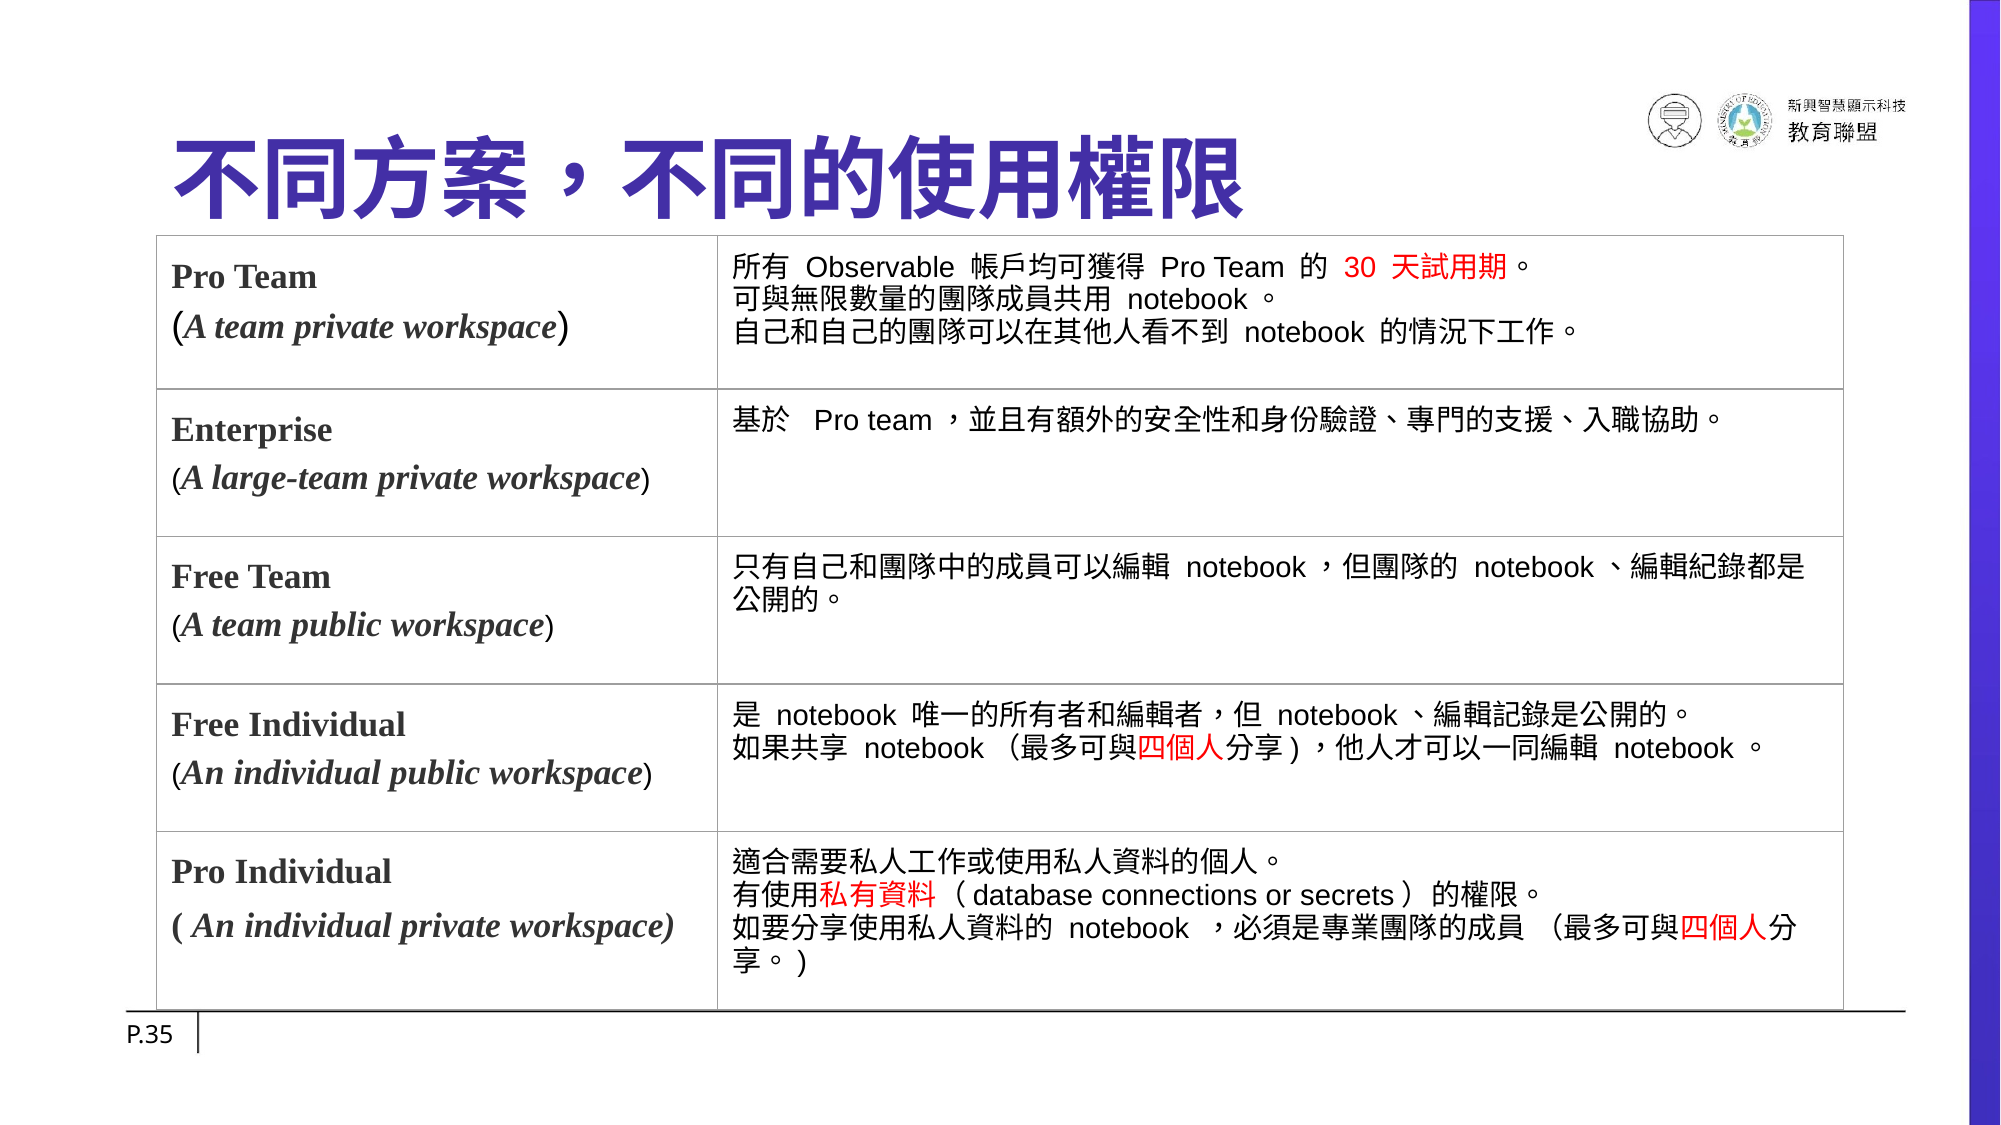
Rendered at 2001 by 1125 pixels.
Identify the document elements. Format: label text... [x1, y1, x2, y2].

title 不同方案，不同的使用權限 [156, 135, 1592, 230]
table_cell Free Individual (An individual public workspace) [157, 685, 717, 831]
table_cell 是 notebook 唯一的所有者和編輯者，但 notebook、編輯記錄是公開的。 如果共享 notebook（最多可與四個人分享)，他人才可以一同編輯 notebook。 [718, 685, 1843, 831]
table_cell 只有自己和團隊中的成員可以編輯 notebook，但團隊的 notebook、編輯紀錄都是公開的。 [718, 537, 1843, 683]
slide_number P.‹#› [111, 1016, 204, 1055]
table_cell Free Team (A team public workspace) [157, 537, 717, 683]
table_cell 基於 Pro team，並且有額外的安全性和身份驗證、專門的支援、入職協助。 [718, 390, 1843, 536]
table_header 所有 Observable 帳戶均可獲得 Pro Team 的 30 天試用期。 可與無限數量的團隊成員共用 notebook。 自己和自己的團隊可以在其他人看不到 notebook 的情況下工作。 [718, 236, 1843, 388]
table_cell Enterprise (A large-team private workspace) [157, 390, 717, 536]
table_cell 適合需要私人工作或使用私人資料的個人。 有使用私有資料（database connections or secrets）的權限。 如要分享使用私人資料的 notebook ，必須是專業團隊的成員 （最多可與四個人分享。) [718, 832, 1843, 1009]
picture [0, 0, 2001, 1125]
table_cell Pro Individual ( An individual private workspace) [157, 832, 717, 1009]
table_header Pro Team (A team private workspace) [157, 236, 717, 388]
